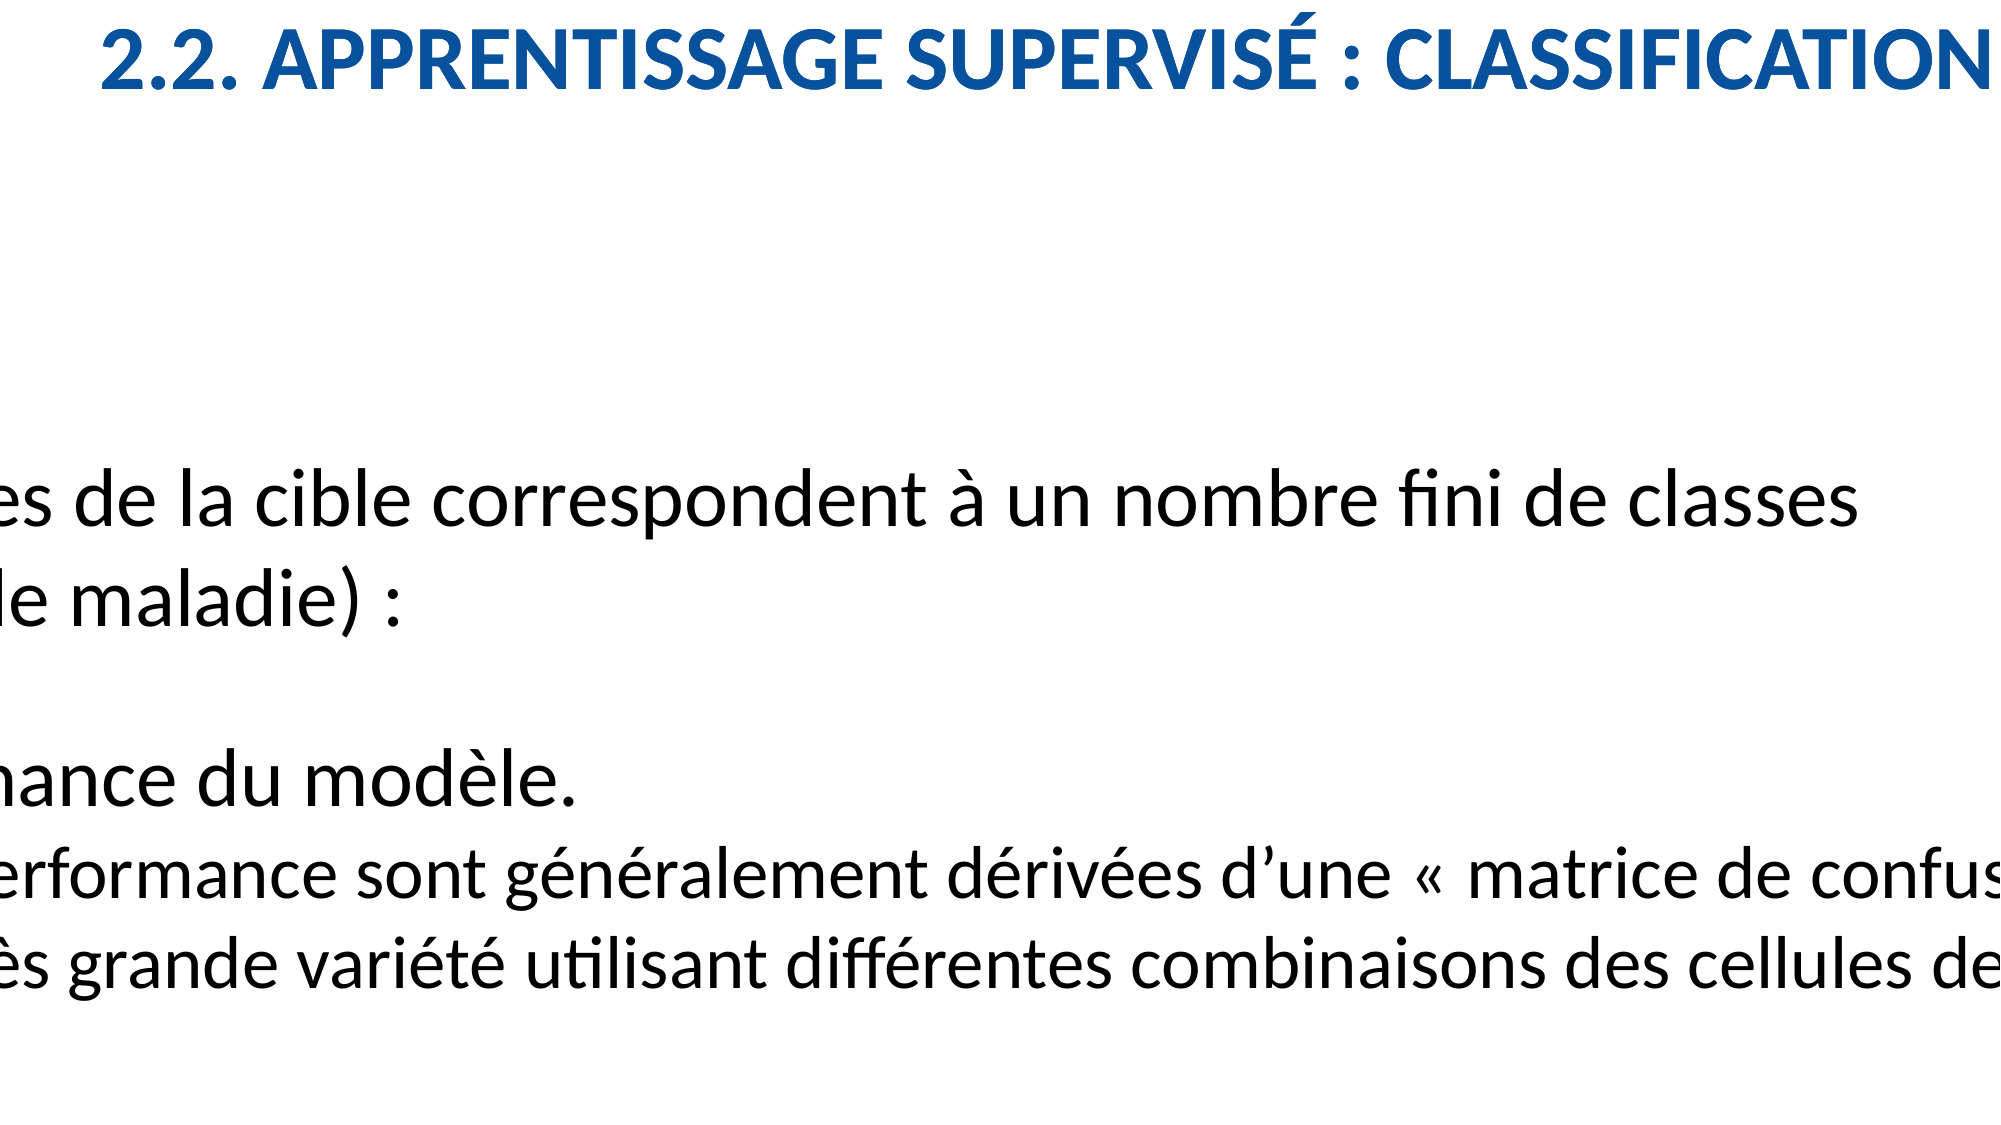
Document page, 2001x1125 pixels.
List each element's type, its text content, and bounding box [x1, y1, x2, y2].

text_box 2.2. APPRENTISSAGE SUPERVISÉ : CLASSIFICATION [0, 0, 2000, 115]
text_box Classification Les valeurs des étiquettes de la cible correspondent à un nombre fini de classes (ex. présence/absence de maladie) : Évaluation de la performance du modèle. Les mesures de performance sont généralement dérivées d’une « matrice de confusion ». Il en existe une très grande variété utilisant différentes combinaisons des cellules de base. Matrice de confusion: [0, 245, 2000, 1125]
